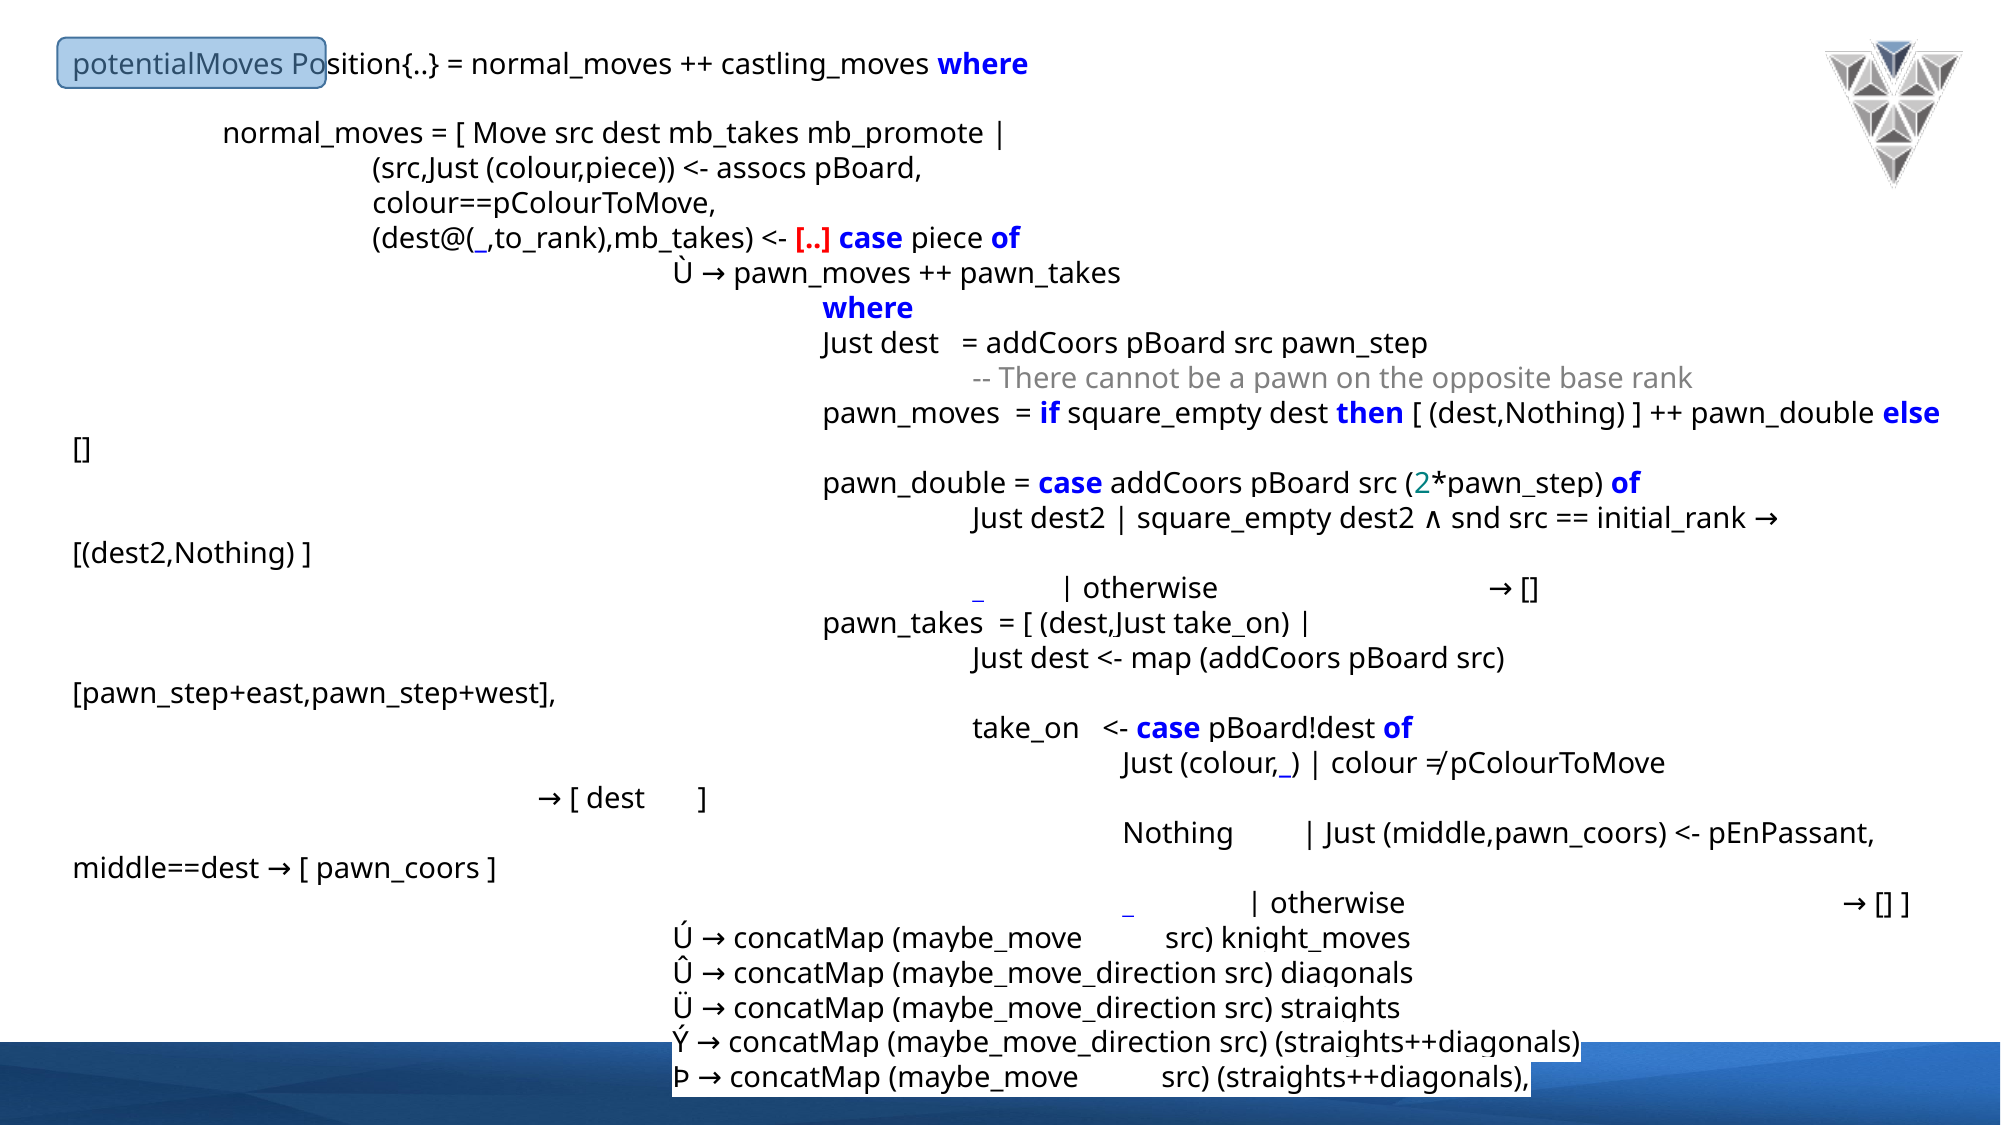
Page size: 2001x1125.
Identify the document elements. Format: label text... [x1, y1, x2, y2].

text_box [56, 36, 327, 89]
text_box potentialMoves Position{..} = normal_moves ++ castling_moves where normal_moves = [ Move src dest mb_takes mb_promote | (src,Just (colour,piece)) <- assocs pBoard, colour==pColourToMove, (dest@(_,to_rank),mb_takes) <- [..] case piece of Ù → pawn_moves ++ pawn_takes where Just dest = addCoors pBoard src pawn_step -- There cannot be a pawn on the opposite base rank pawn_moves = if square_empty dest then [ (dest,Nothing) ] ++ pawn_double else [] pawn_double = case addCoors pBoard src (2*pawn_step) of Just dest2 | square_empty dest2 ∧ snd src == initial_rank → [(dest2,Nothing) ] _ | otherwise → [] pawn_takes = [ (dest,Just take_on) | Just dest <- map (addCoors pBoard src) [pawn_step+east,pawn_step+west], take_on <- case pBoard!dest of Just (colour,_) | colour ≠ pColourToMove → [ dest ] Nothing | Just (middle,pawn_coors) <- pEnPassant, middle==dest → [ pawn_coors ] _ | otherwise → [] ] Ú → concatMap (maybe_move src) knight_moves Û → concatMap (maybe_move_direction src) diagonals Ü → concatMap (maybe_move_direction src) straights Ý → concatMap (maybe_move_direction src) (straights++diagonals) Þ → concatMap (maybe_move src) (straights++diagonals), [57, 37, 1981, 1102]
picture [0, 1042, 2001, 1125]
